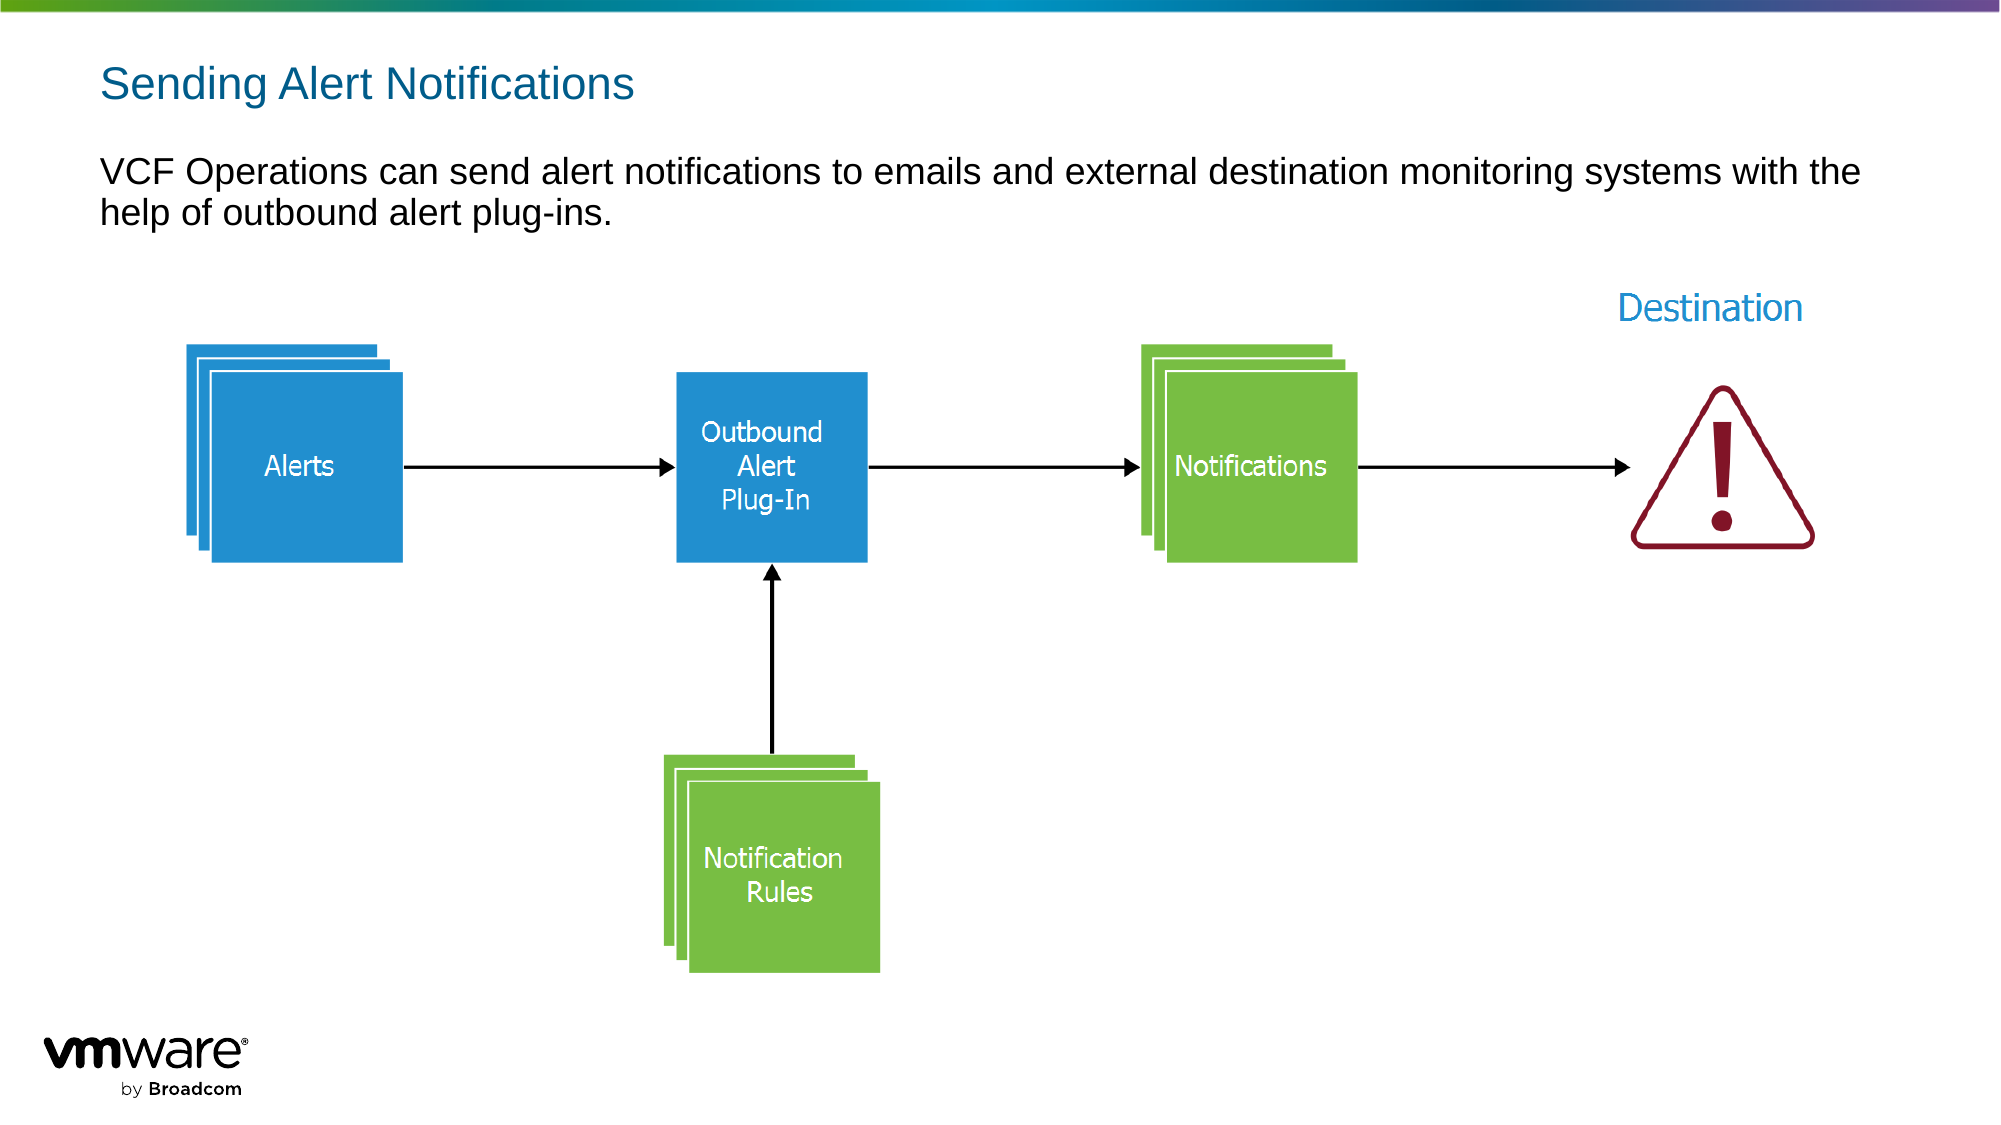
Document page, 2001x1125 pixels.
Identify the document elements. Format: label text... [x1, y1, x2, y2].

title Sending Alert Notifications [99, 54, 1900, 113]
picture [0, 0, 2000, 30]
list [145, 259, 1855, 1012]
list VCF Operations can send alert notifications to emails and external destination monitoring systems with the help of outbound alert plug-ins. [99, 149, 1900, 247]
